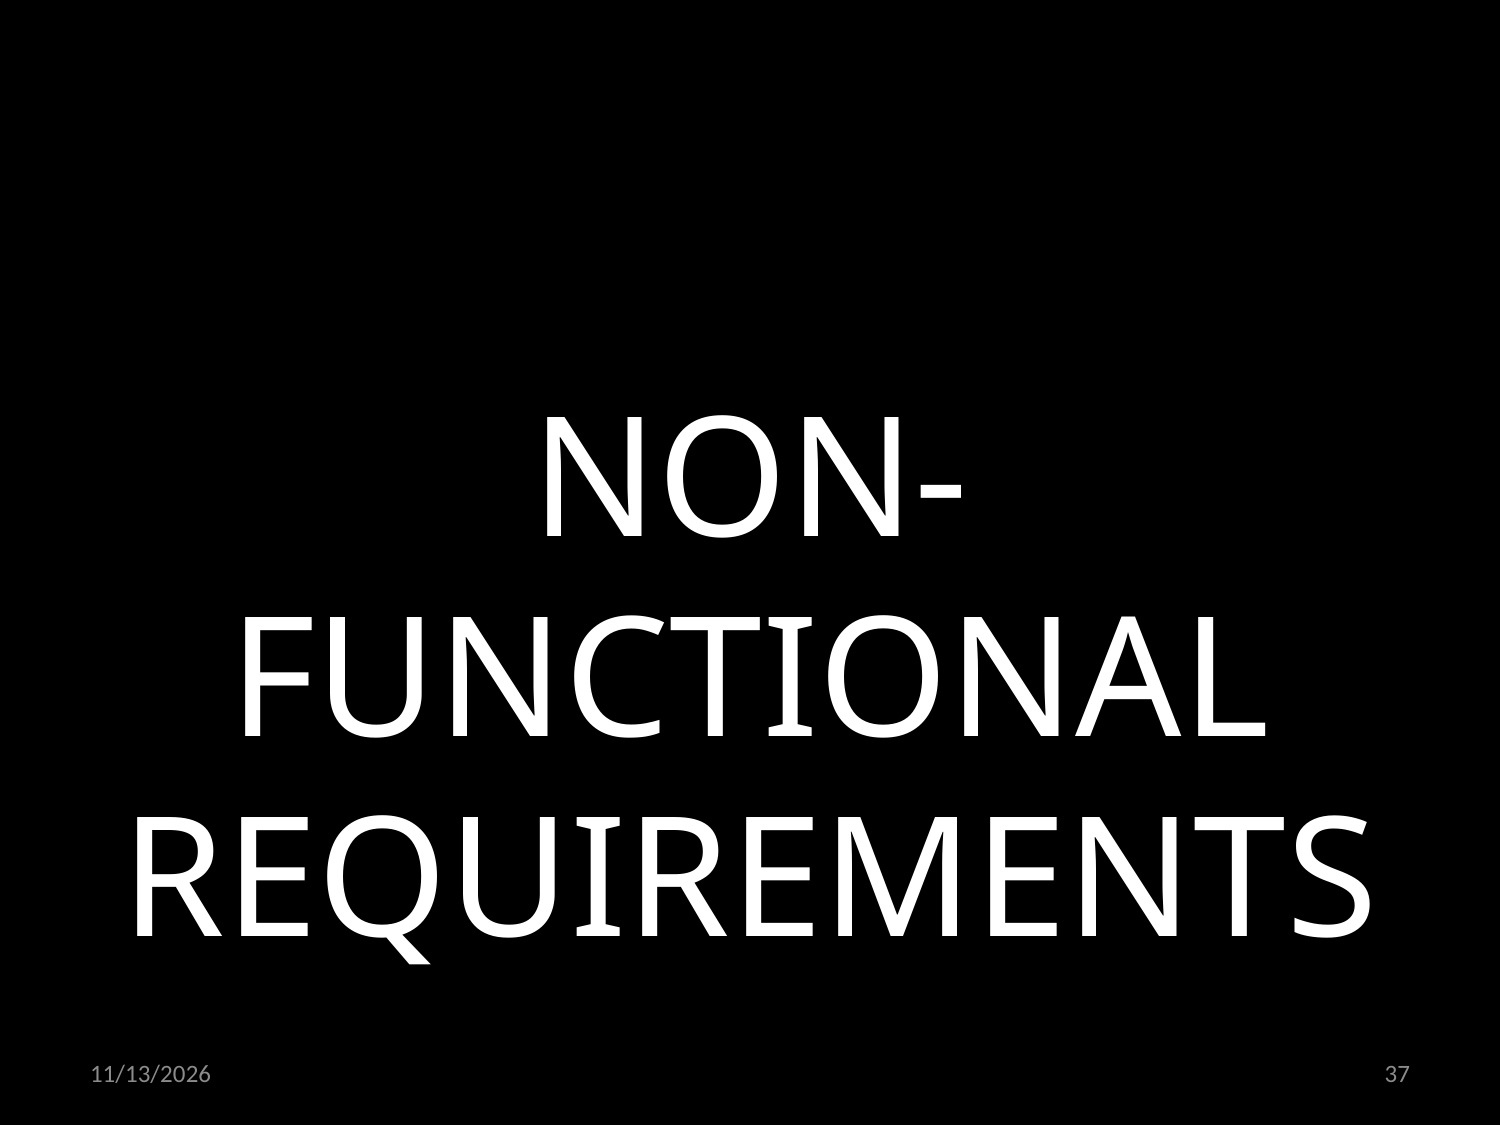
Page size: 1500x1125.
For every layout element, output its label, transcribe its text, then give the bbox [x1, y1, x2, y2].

text_box NON-FUNCTIONAL REQUIREMENTS [0, 361, 1500, 464]
slide_number 37 [1074, 1042, 1425, 1103]
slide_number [75, 1042, 425, 1103]
